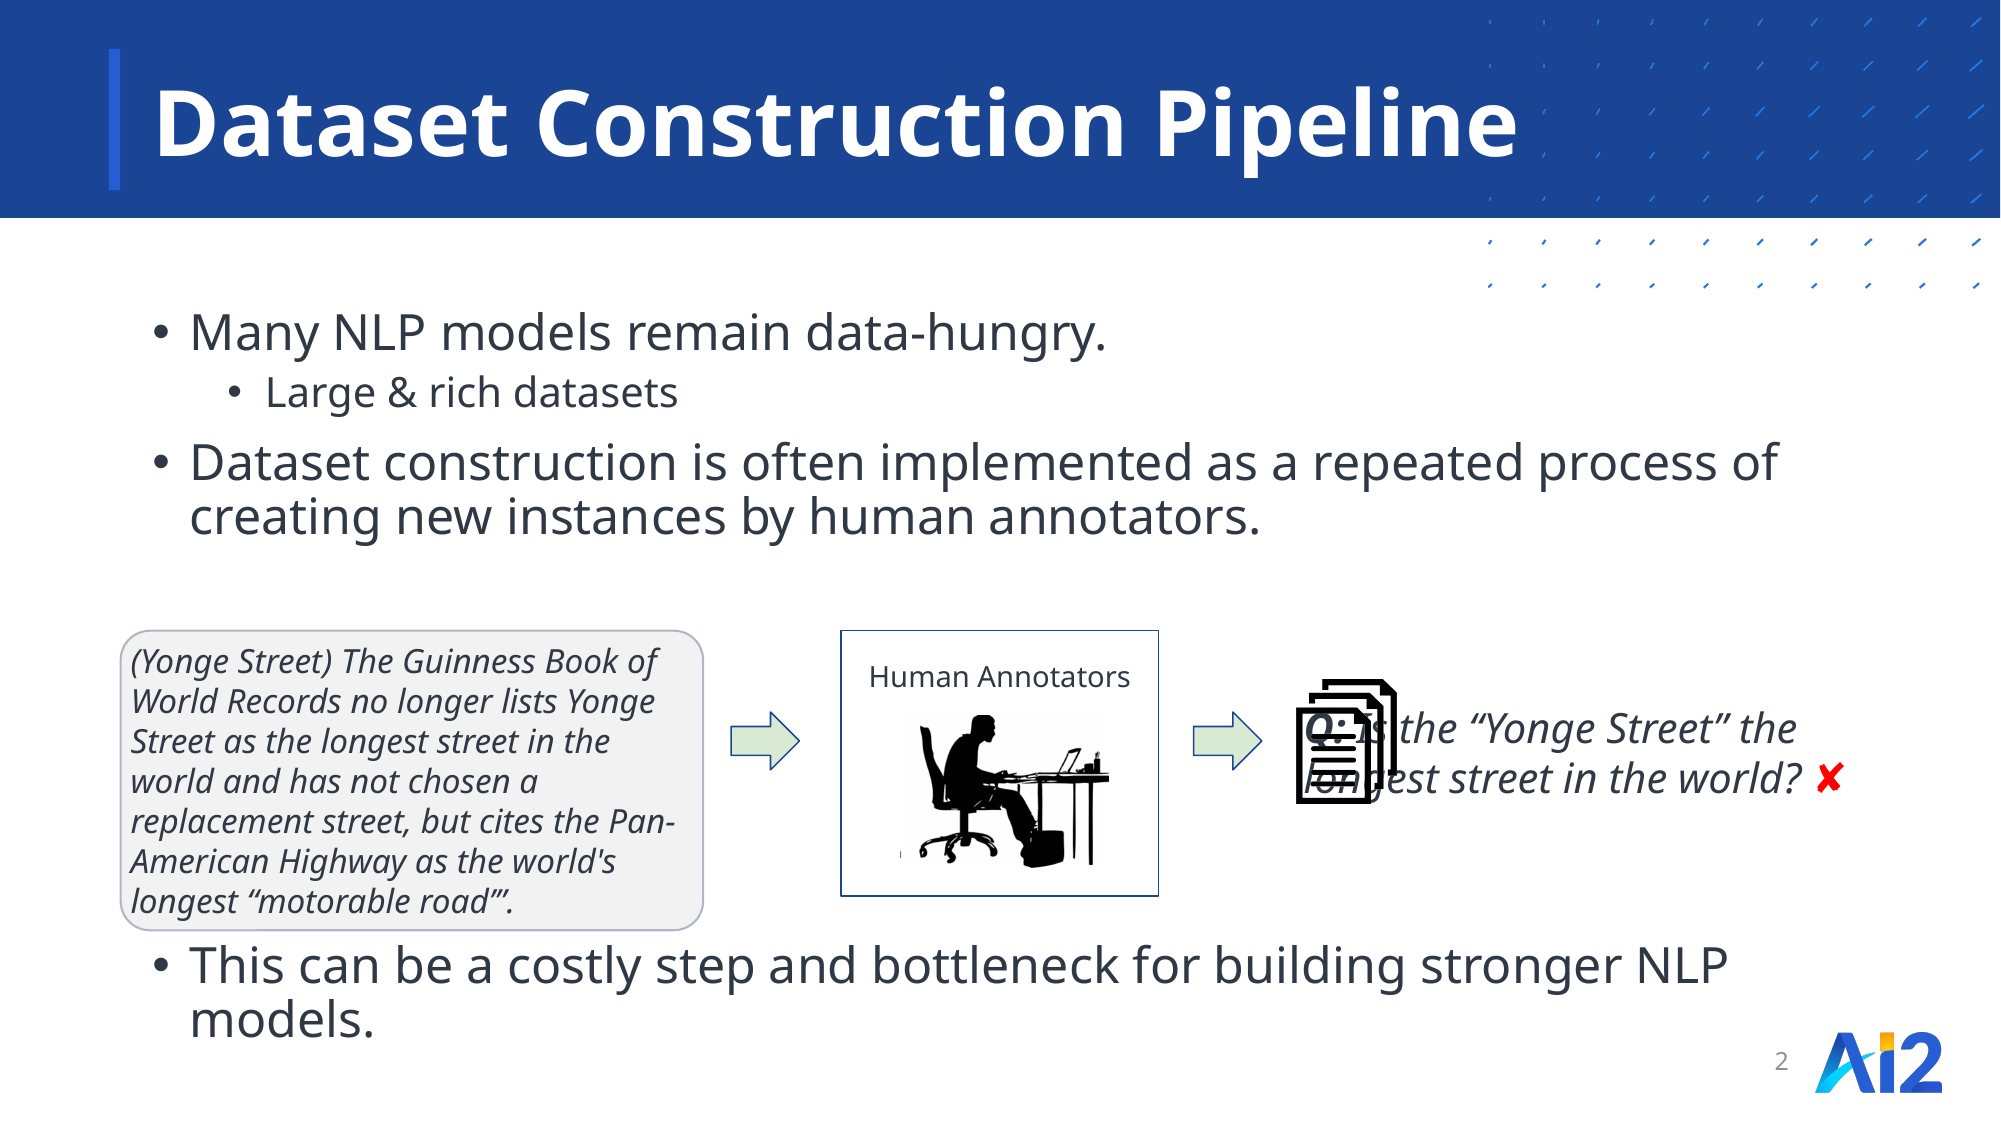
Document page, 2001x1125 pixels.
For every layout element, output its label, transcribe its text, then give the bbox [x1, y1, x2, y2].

text_box (Yonge Street) The Guinness Book of World Records no longer lists Yonge Street as the longest street in the world and has not chosen a replacement street, but cites the Pan-American Highway as the world's longest “motorable road’”. [119, 629, 705, 932]
picture [1815, 1032, 1942, 1093]
list Many NLP models remain data-hungry. Large & rich datasets Dataset construction is often implemented as a repeated process of creating new instances by human annotators. This can be a costly step and bottleneck for building stronger NLP models. [137, 804, 1863, 1014]
picture [1487, 0, 2000, 289]
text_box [597, 673, 1397, 804]
text_box Q: Is the “Yonge Street” the longest street in the world? ✘ [1285, 688, 1942, 816]
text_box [731, 804, 1262, 897]
title Dataset Construction Pipeline [137, 47, 1863, 206]
slide_number 2 [1716, 1032, 1804, 1093]
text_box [731, 630, 1262, 673]
list Many NLP models remain data-hungry. Large & rich datasets Dataset construction is often implemented as a repeated process of creating new instances by human annotators. This can be a costly step and bottleneck for building stronger NLP models. [137, 299, 1863, 688]
